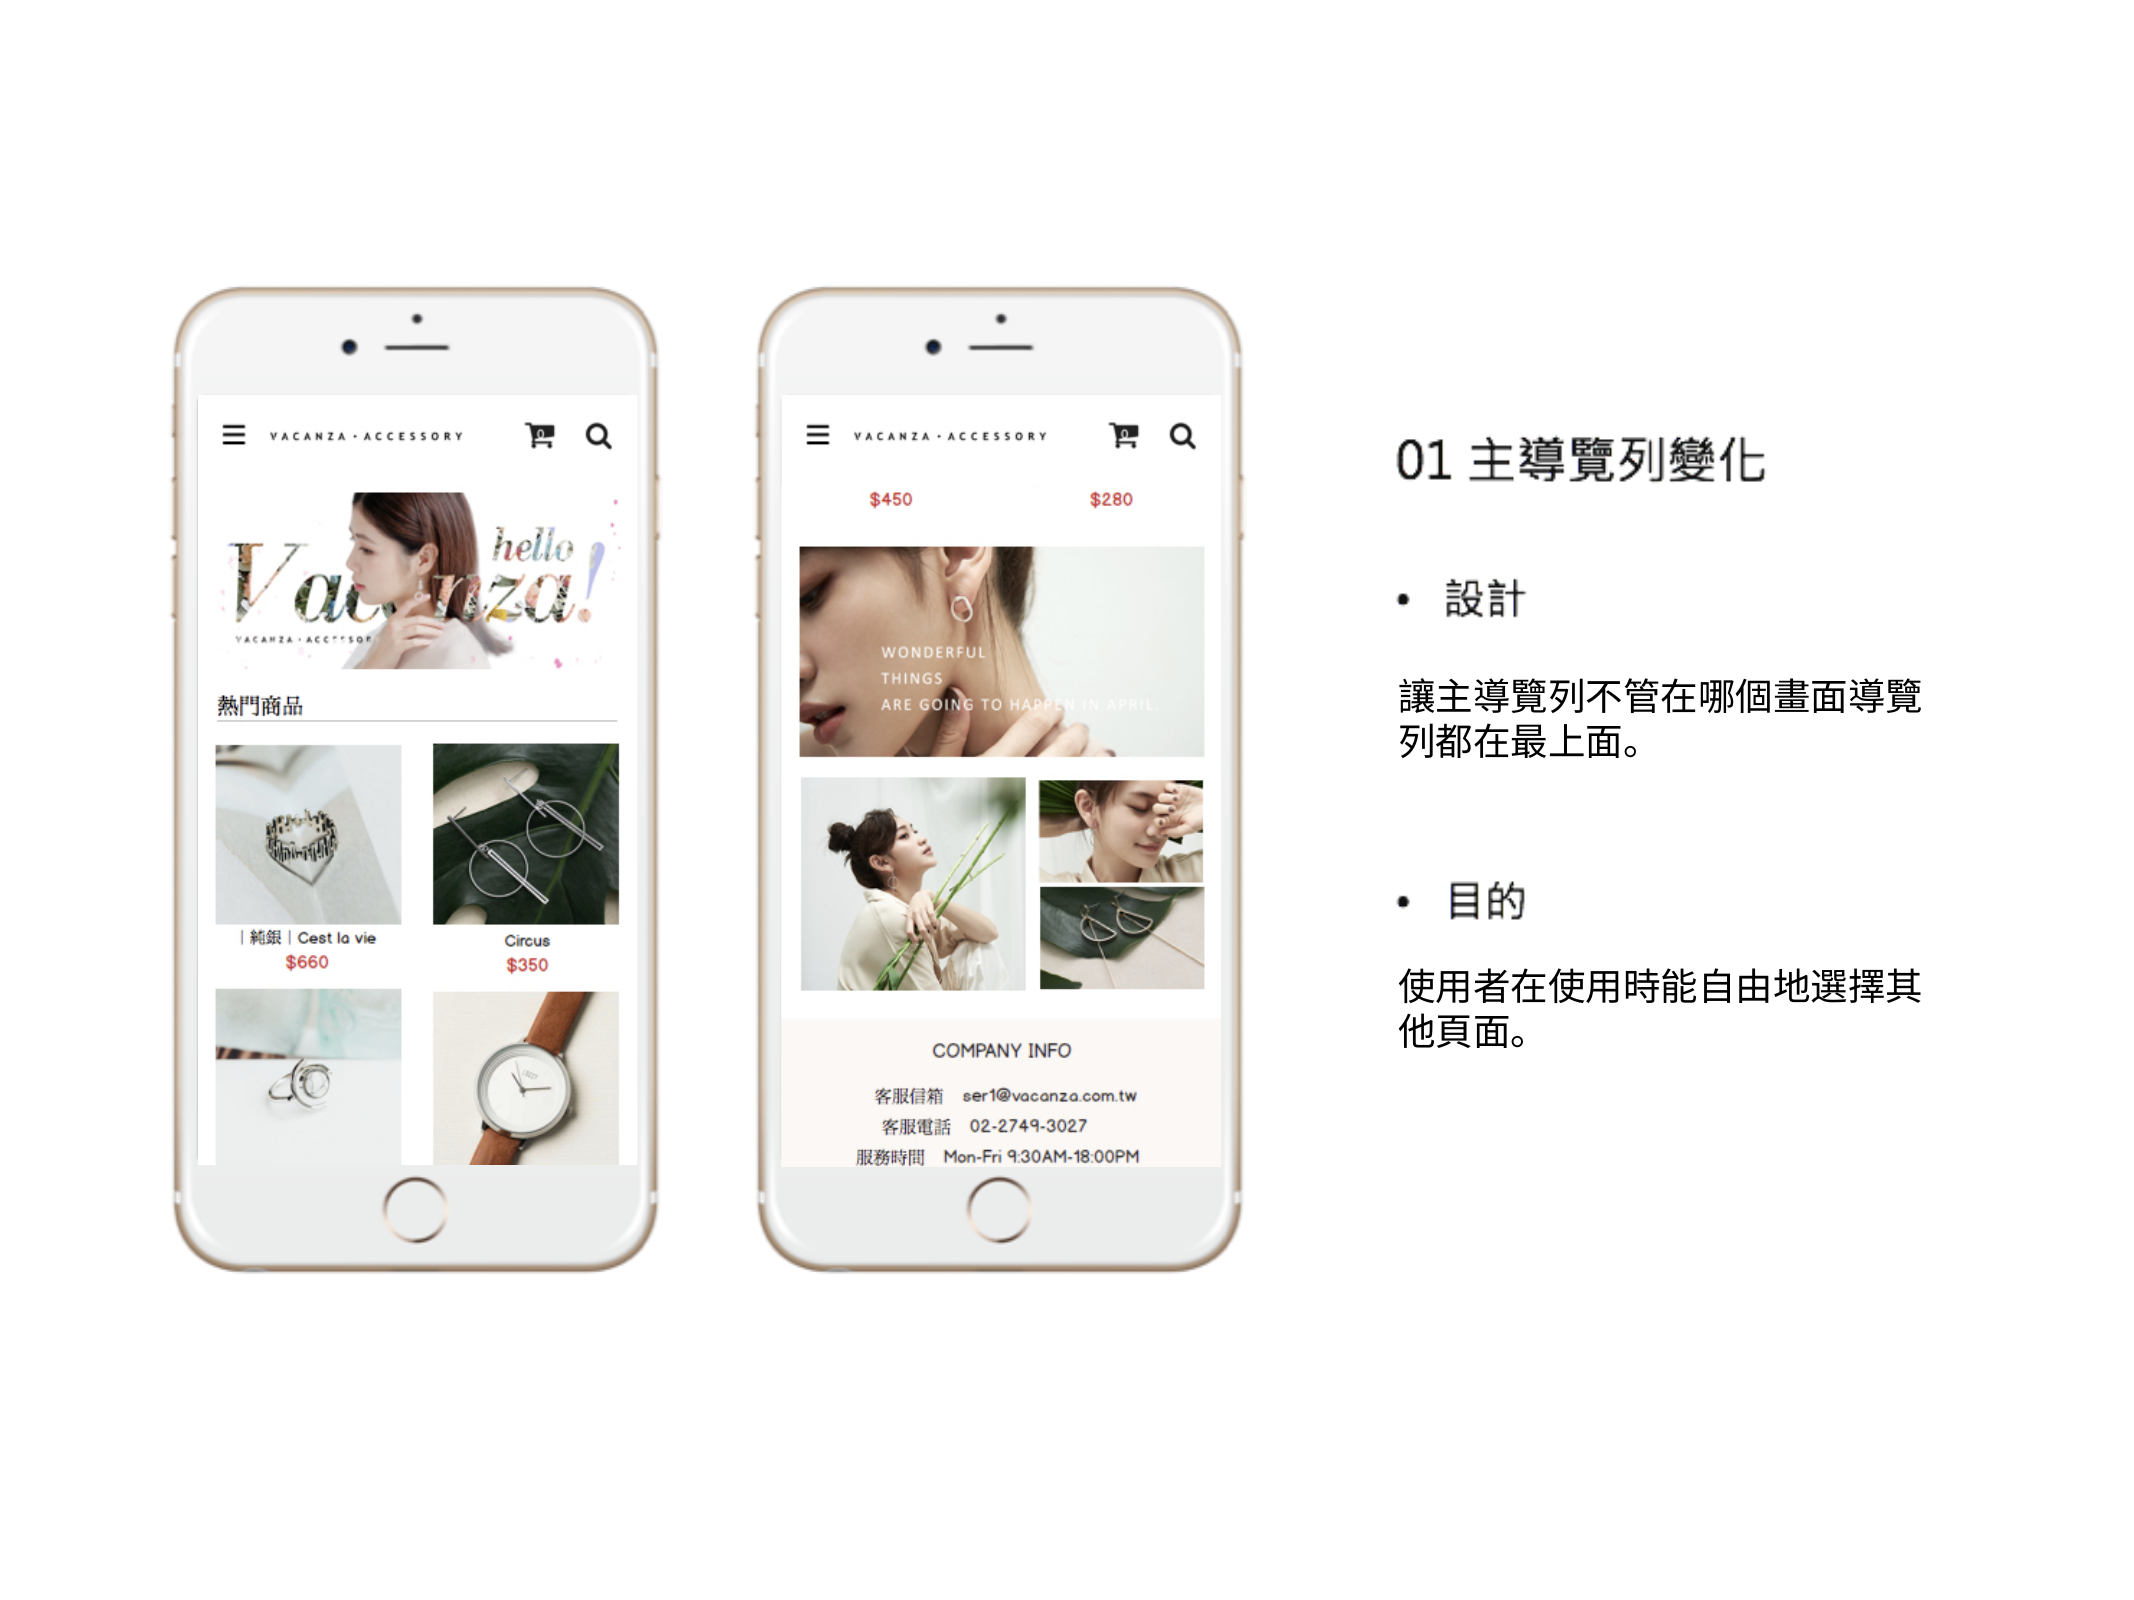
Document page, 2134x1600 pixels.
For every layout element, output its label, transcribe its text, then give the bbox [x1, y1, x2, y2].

text_box 讓主導覽列不管在哪個畫面導覽 列都在最上面。 [1800, 664, 1932, 771]
picture [58, 216, 1343, 1343]
picture [1365, 413, 1800, 952]
text_box 使用者在使用時能自由地選擇其 他頁面。 [1389, 955, 1932, 1062]
